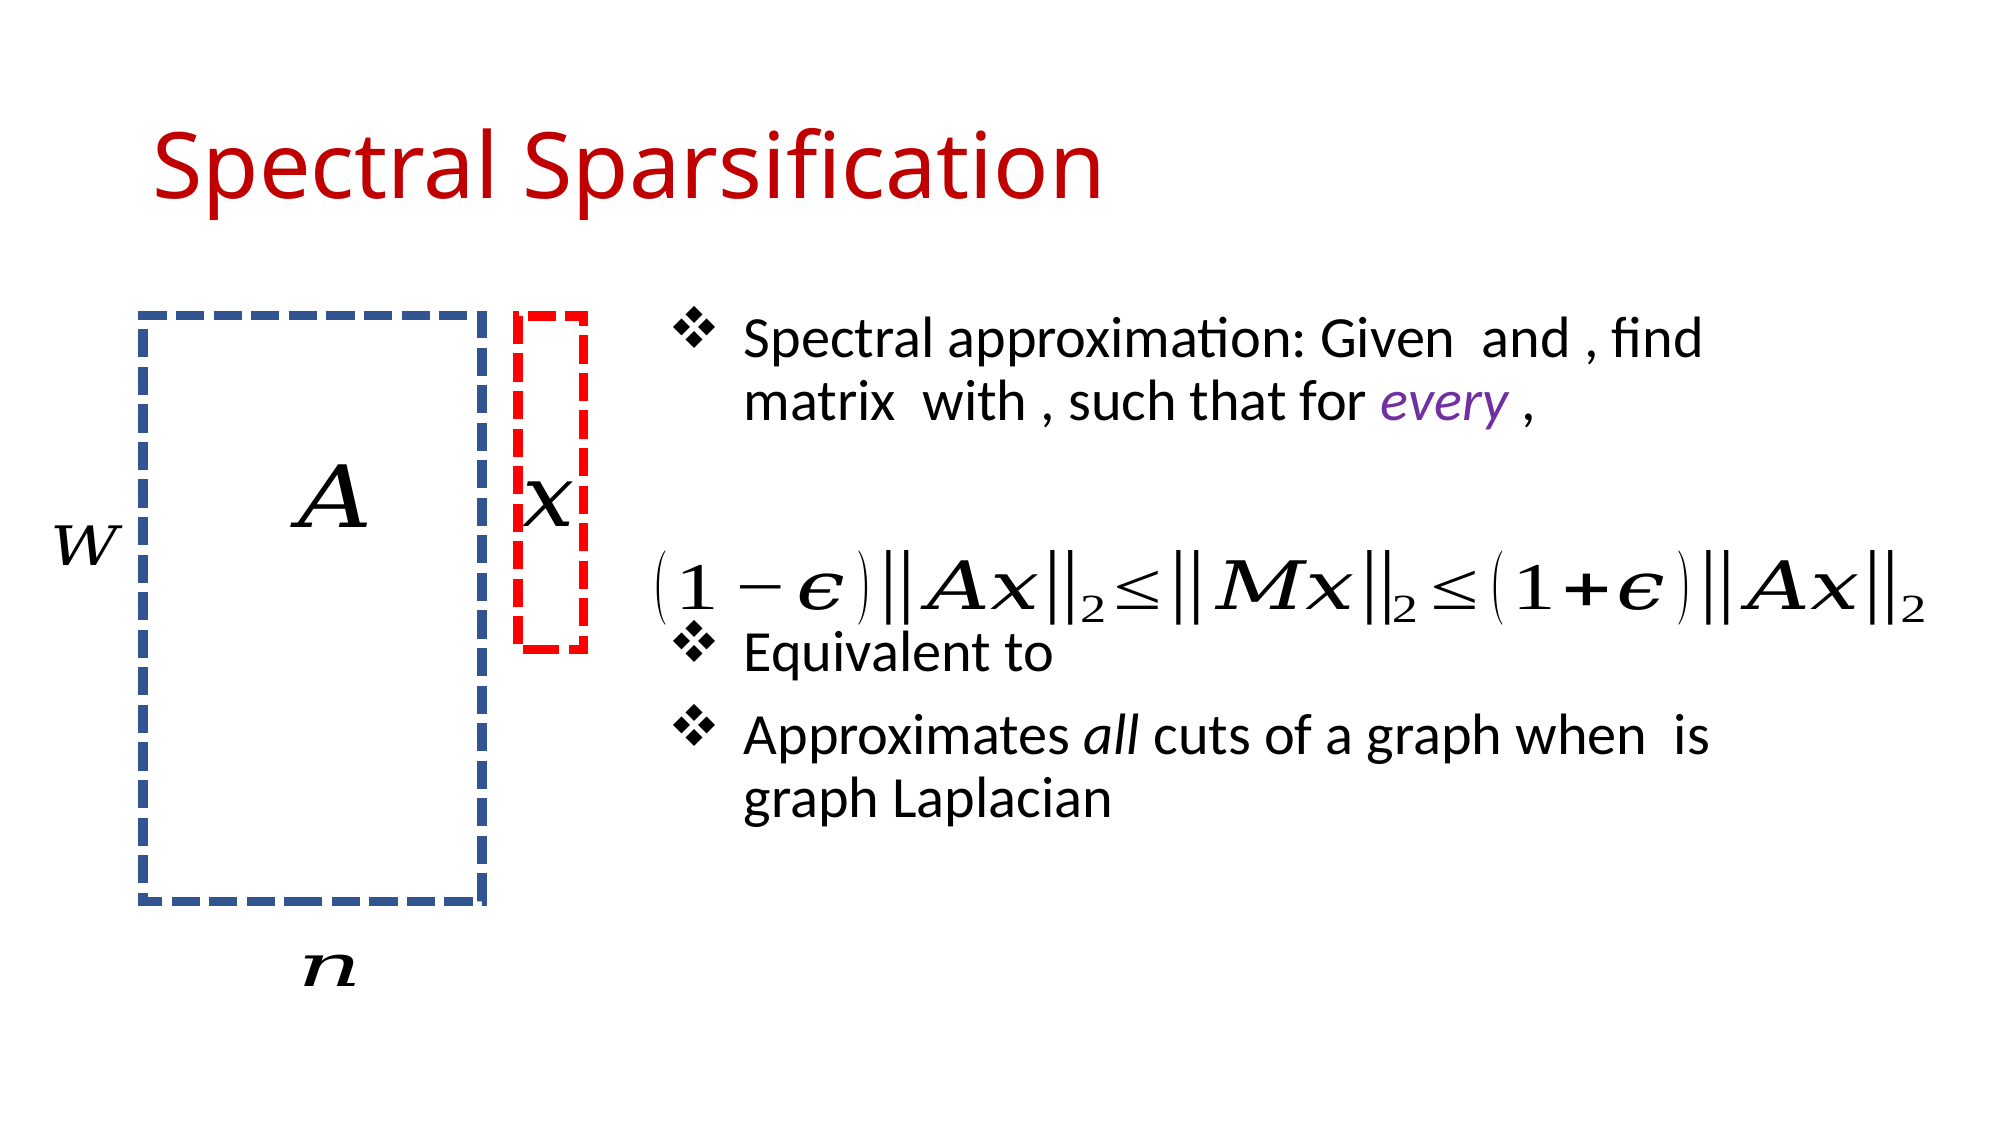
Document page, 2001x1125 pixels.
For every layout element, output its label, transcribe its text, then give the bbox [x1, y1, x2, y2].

title Spectral Sparsification [137, 59, 1863, 278]
text_box [142, 314, 483, 902]
text_box [517, 315, 584, 650]
